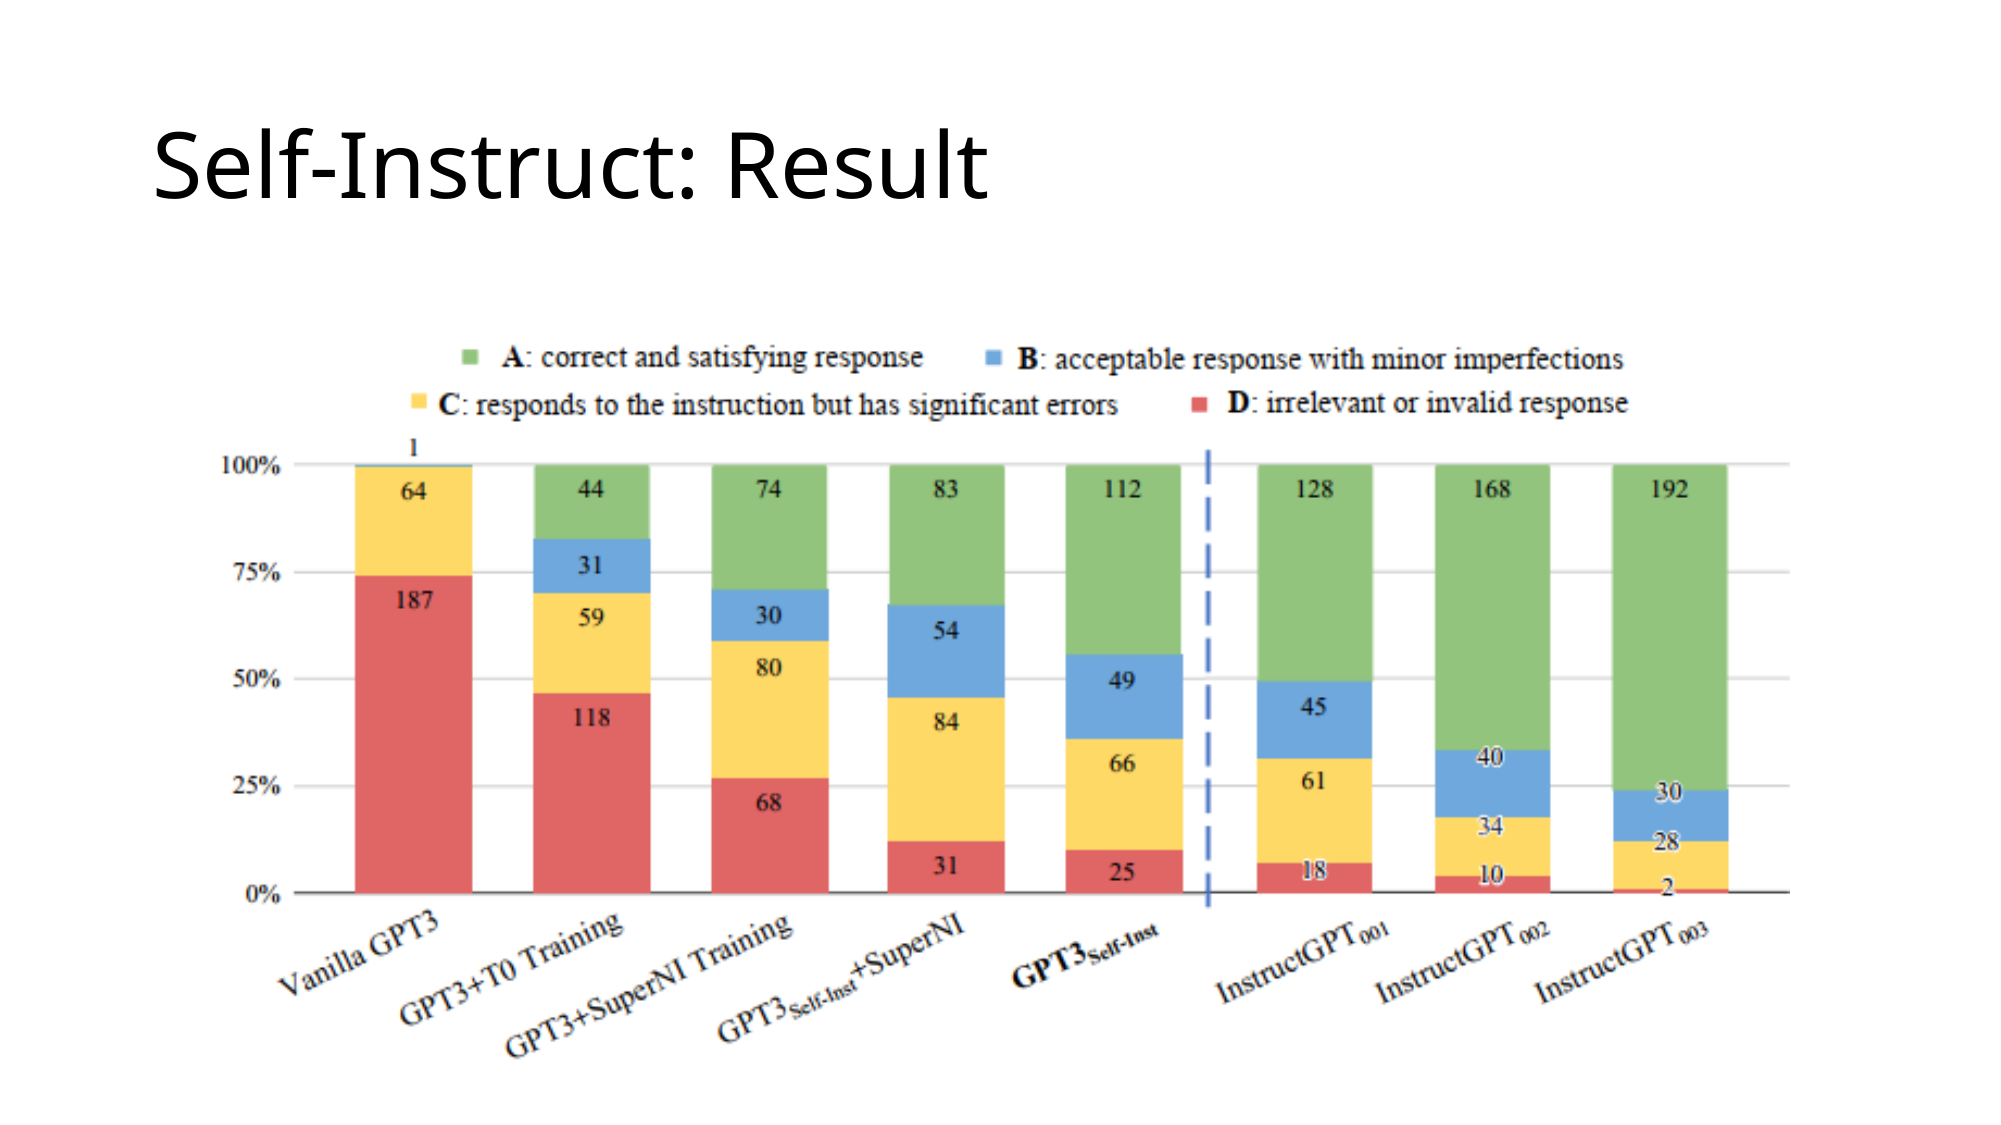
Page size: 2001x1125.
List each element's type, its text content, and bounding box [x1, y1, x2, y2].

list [210, 313, 1790, 1066]
title Self-Instruct: Result [137, 59, 1863, 278]
